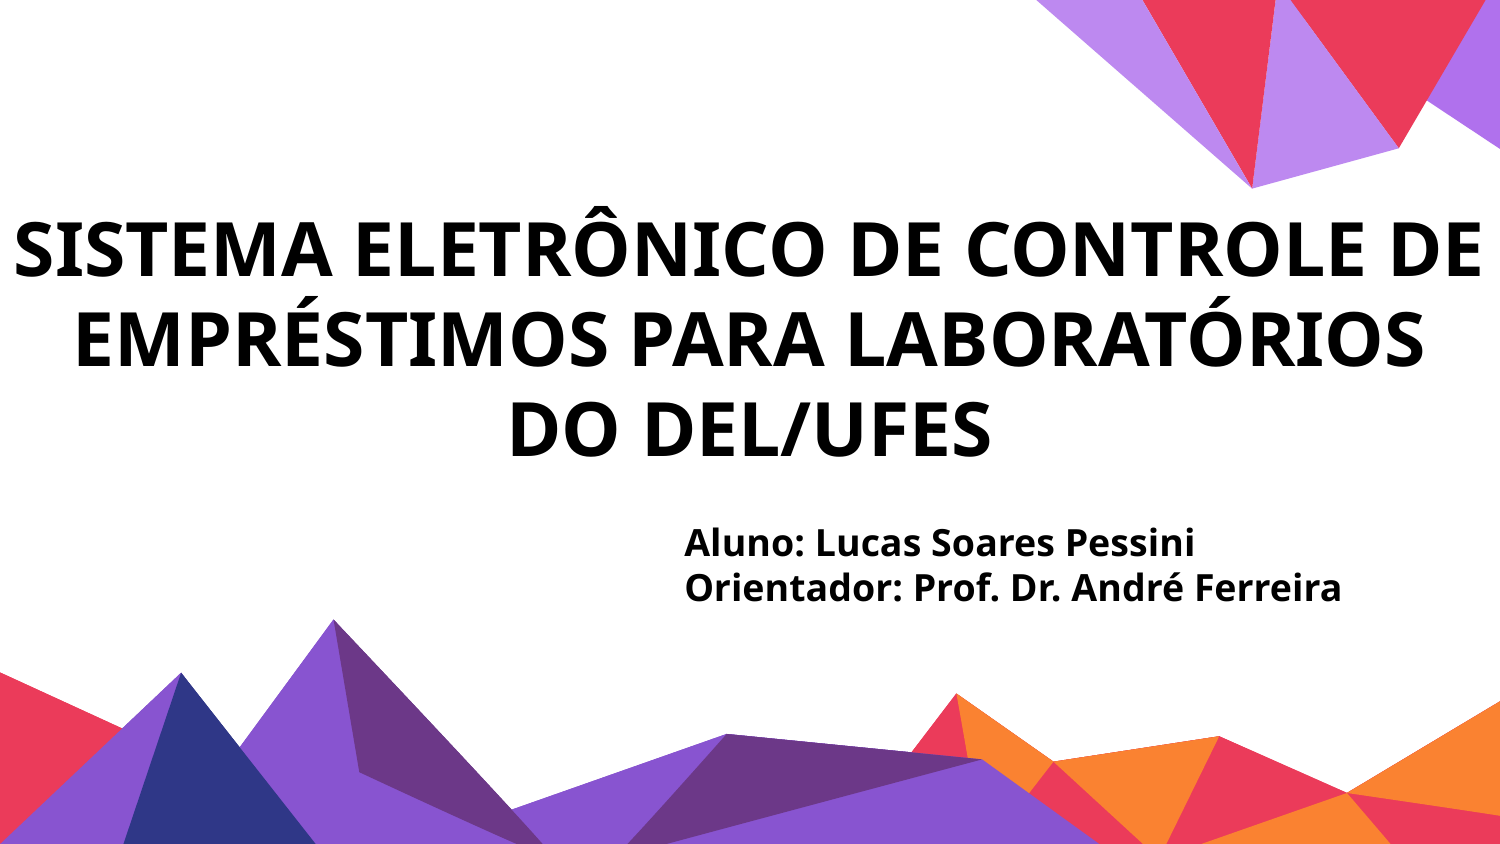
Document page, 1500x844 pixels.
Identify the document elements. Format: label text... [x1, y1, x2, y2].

title SISTEMA ELETRÔNICO DE CONTROLE DE EMPRÉSTIMOS PARA LABORATÓRIOS DO DEL/UFES [0, 404, 1500, 487]
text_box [0, 619, 1500, 844]
subtitle Aluno: Lucas Soares Pessini Orientador: Prof. Dr. André Ferreira [669, 503, 1462, 618]
